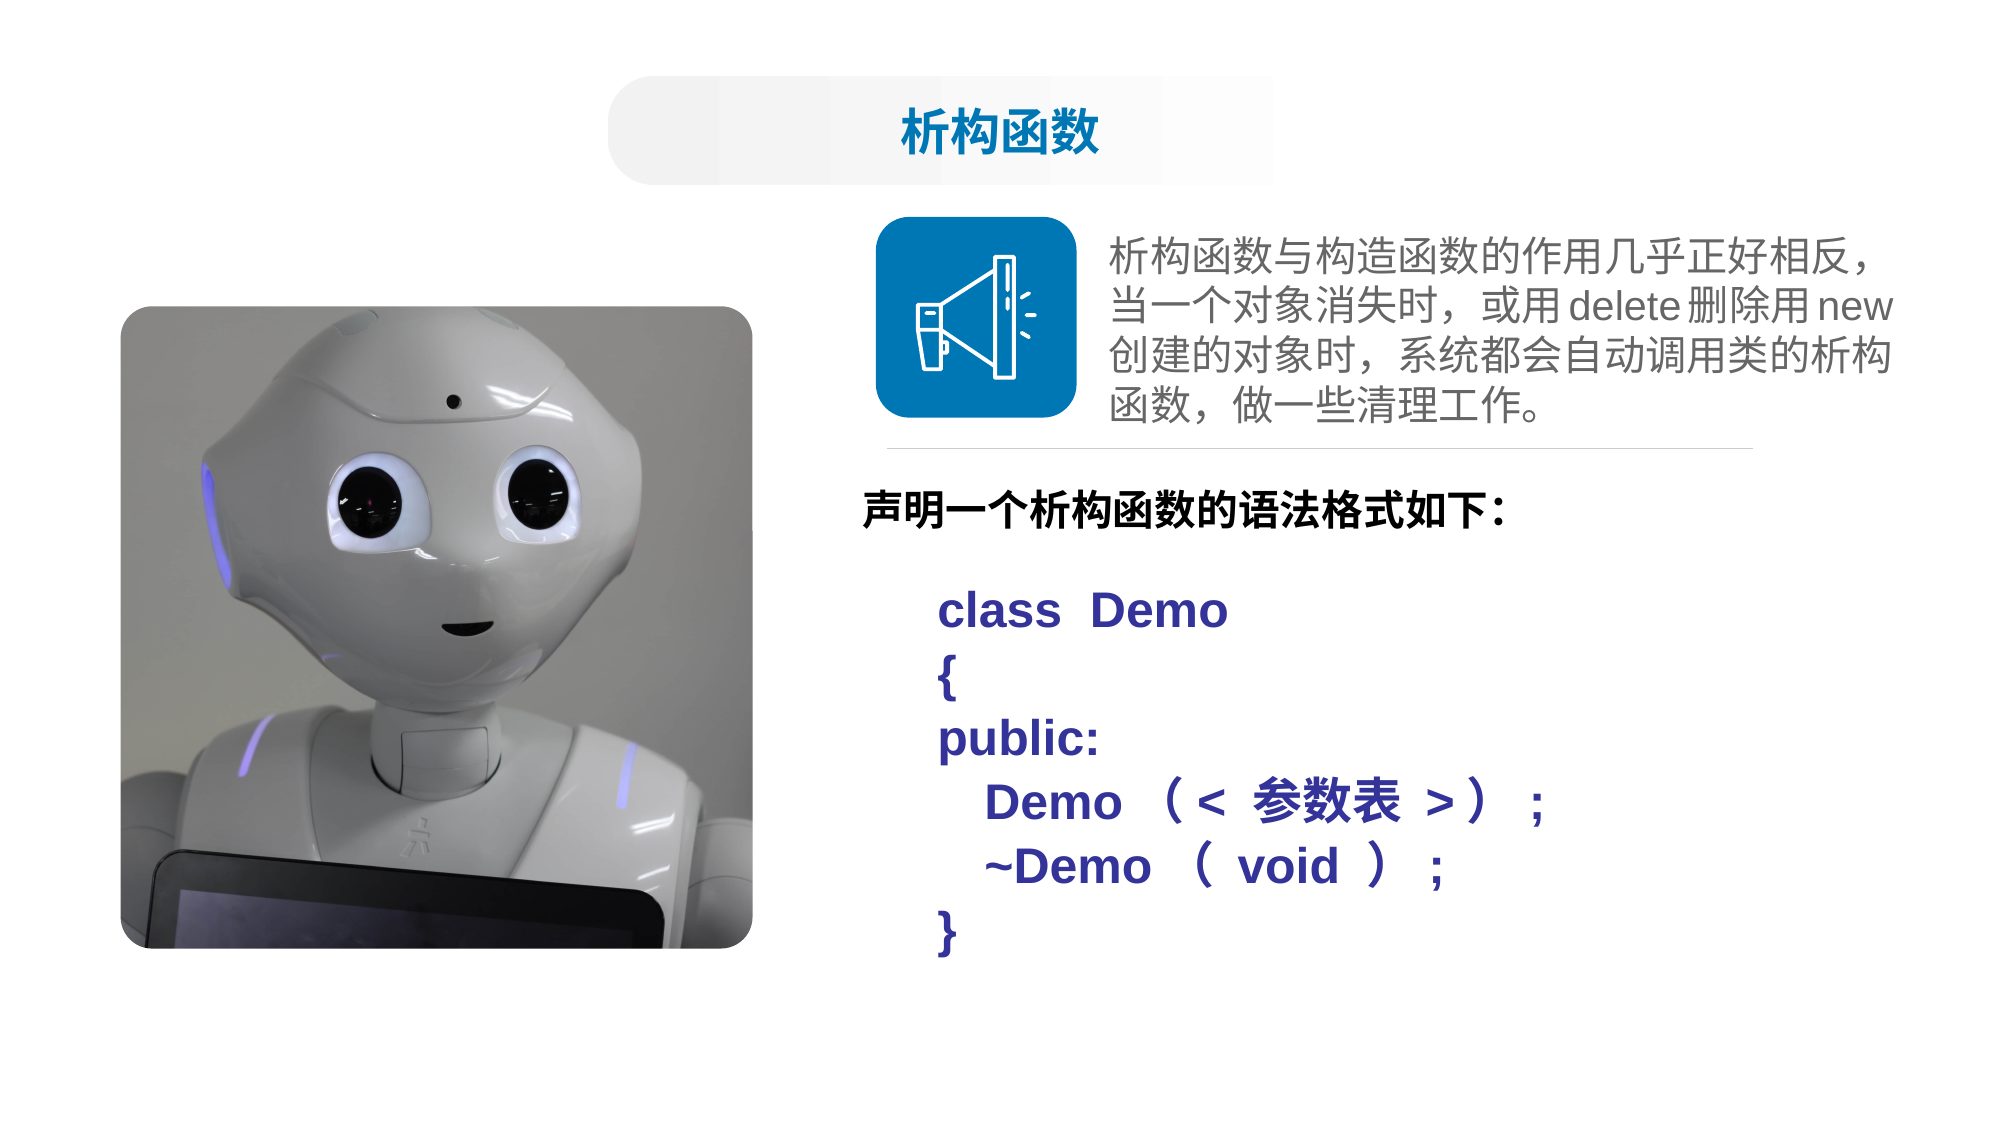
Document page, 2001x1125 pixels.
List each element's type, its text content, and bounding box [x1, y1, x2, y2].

text_box 析构函数 [607, 75, 1393, 186]
text_box [1022, 312, 1038, 319]
text_box class Demo { public: Demo（< 参数表 >）; ~Demo（ void ）; } [847, 576, 1793, 1060]
text_box [119, 305, 754, 950]
text_box 析构函数与构造函数的作用几乎正好相反， 当一个对象消失时，或用delete删除用new 创建的对象时，系统都会自动调用类的析构 函数，做一些清理工作。 [1094, 222, 1771, 436]
text_box [1018, 290, 1032, 301]
text_box [1018, 330, 1032, 341]
text_box [914, 253, 1017, 381]
text_box [874, 215, 1078, 419]
text_box 声明一个析构函数的语法格式如下： [847, 476, 1793, 527]
